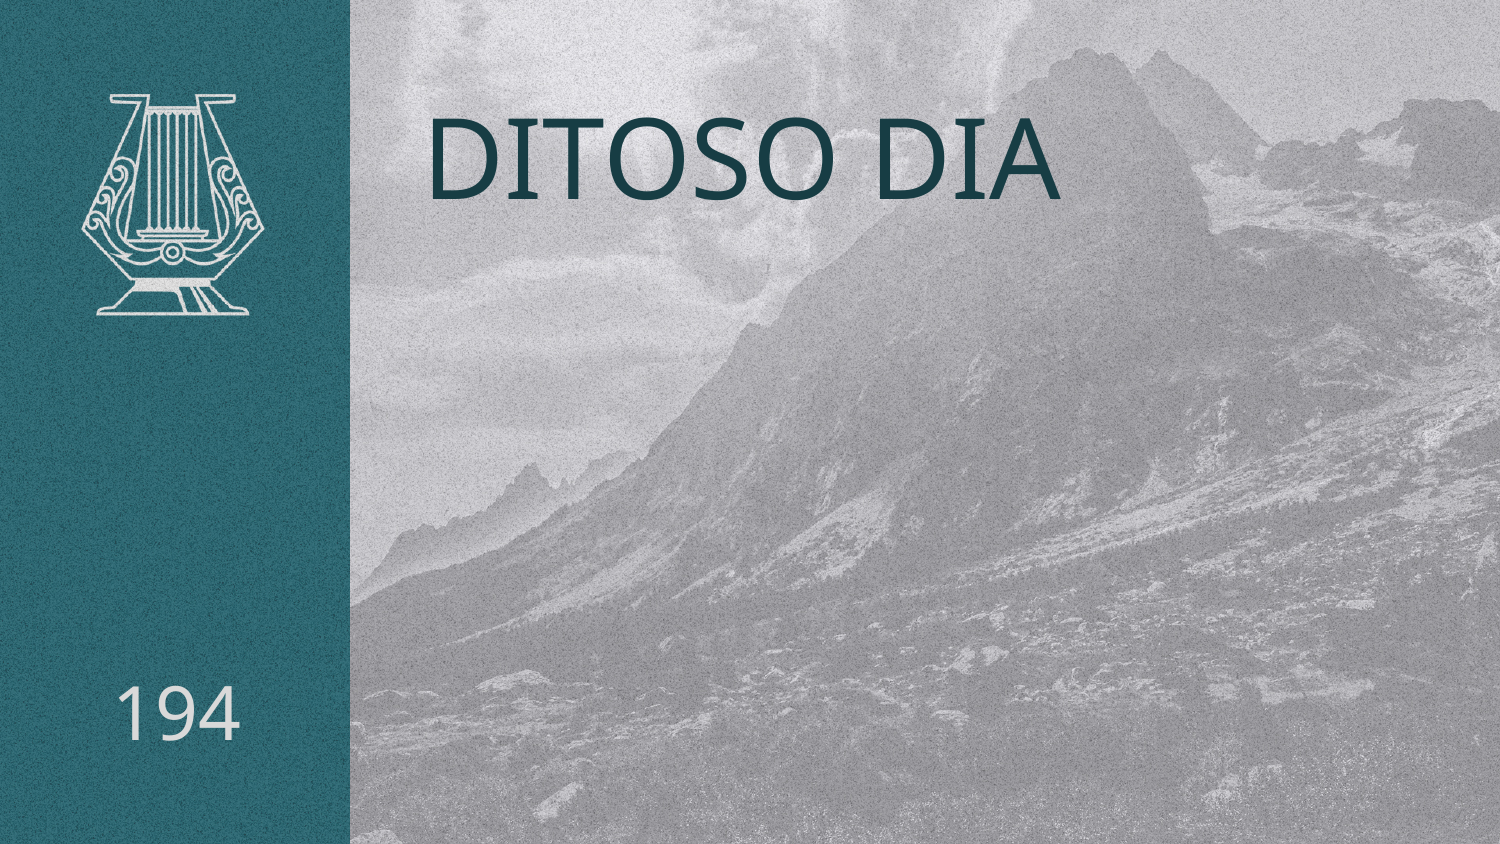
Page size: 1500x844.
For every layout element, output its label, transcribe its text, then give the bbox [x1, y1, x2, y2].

title DITOSO DIA [407, 79, 1447, 777]
list 194 [76, 658, 278, 765]
picture [0, 0, 1500, 844]
